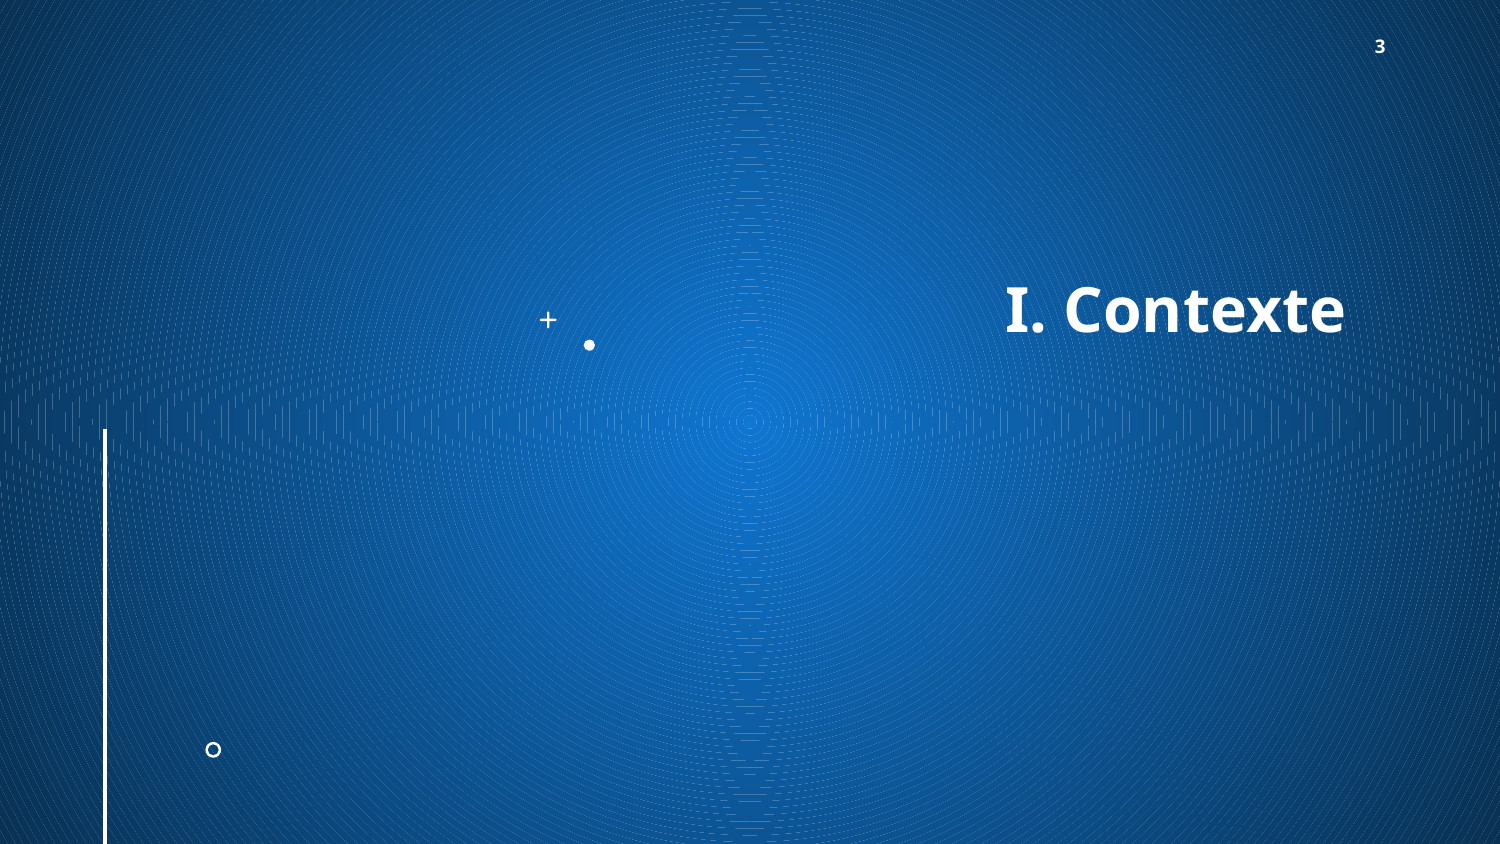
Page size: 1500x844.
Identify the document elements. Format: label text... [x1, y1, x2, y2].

title I. Contexte [640, 71, 1358, 353]
slide_number ‹#› [1059, 24, 1397, 70]
